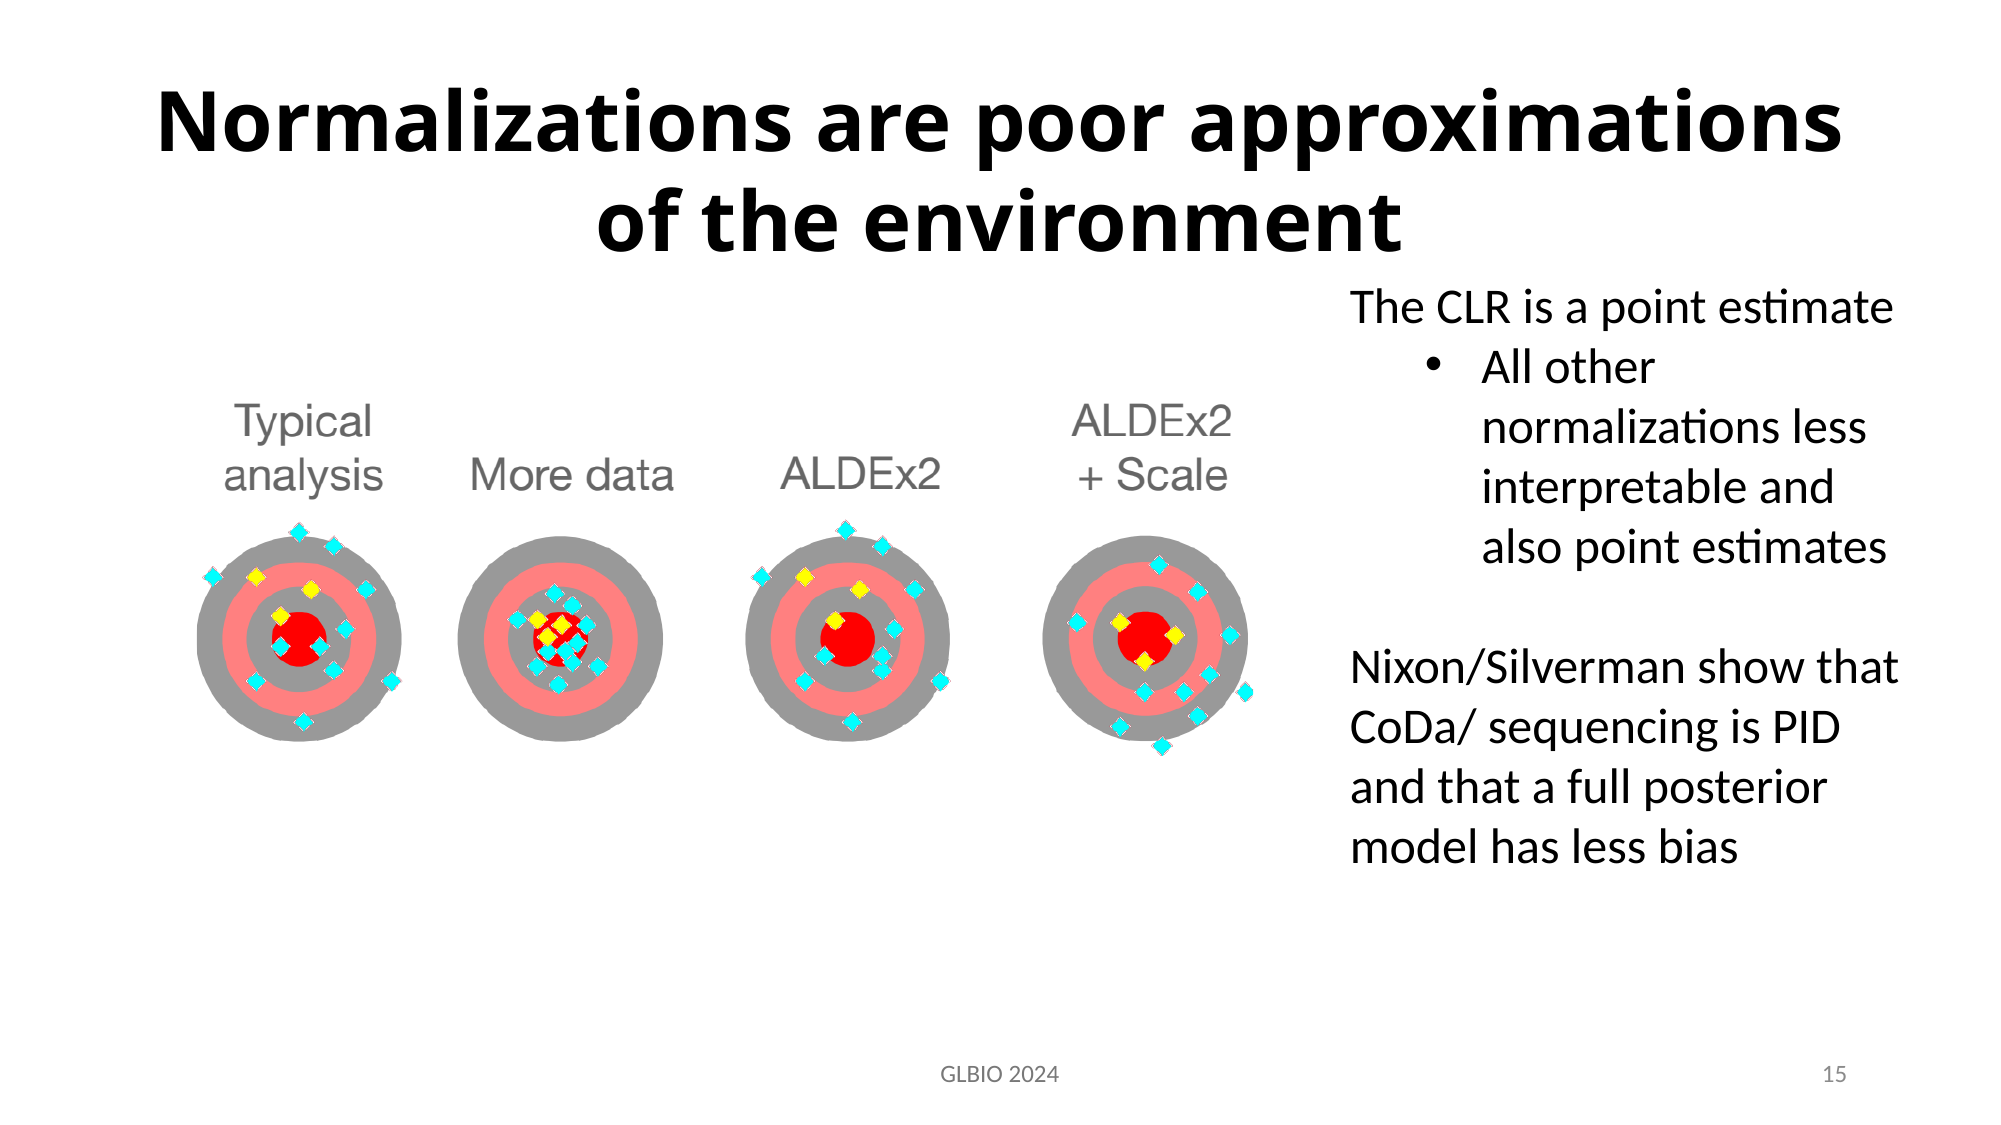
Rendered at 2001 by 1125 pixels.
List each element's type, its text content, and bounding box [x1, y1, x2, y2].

slide_number 15 [1412, 1042, 1863, 1103]
picture [196, 387, 1254, 755]
text_box The CLR is a point estimate All other normalizations less interpretable and also point estimates Nixon/Silverman show that CoDa/ sequencing is PID and that a full posterior model has less bias [1335, 265, 1923, 881]
footer GLBIO 2024 [662, 1042, 1338, 1103]
title Normalizations are poor approximations of the environment [137, 59, 1863, 278]
